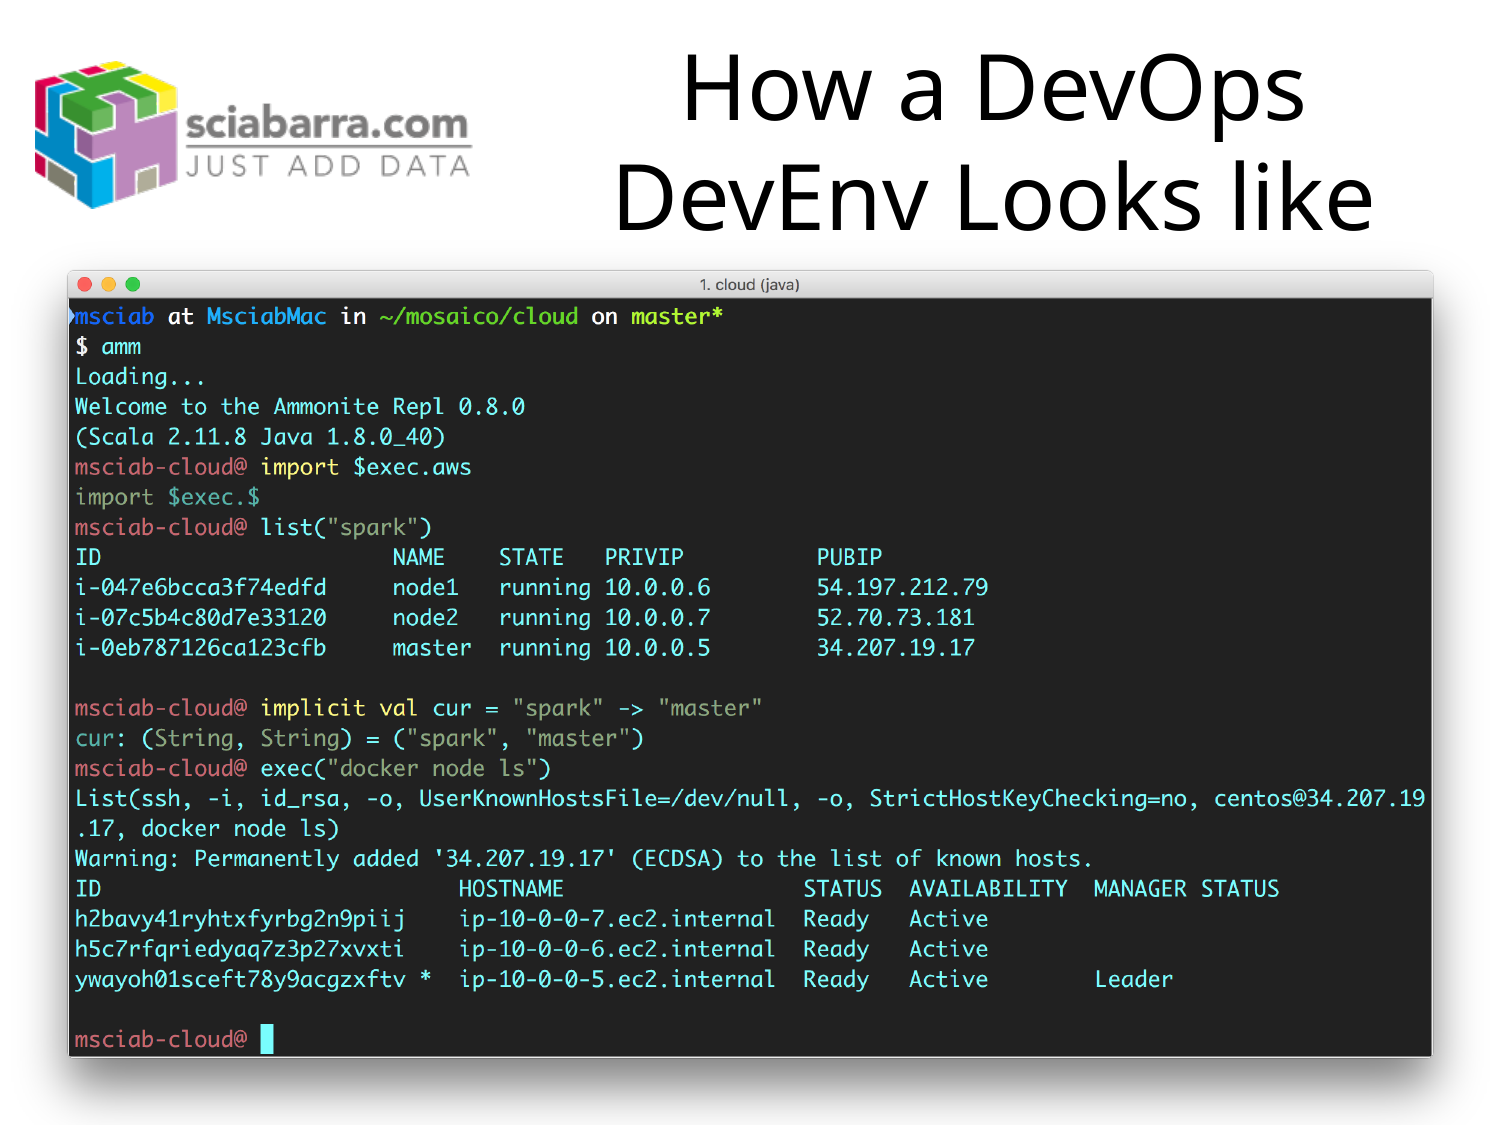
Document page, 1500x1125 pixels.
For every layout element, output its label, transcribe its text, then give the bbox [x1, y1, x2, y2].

picture [0, 232, 1500, 1125]
picture [35, 61, 477, 209]
title How a DevOps DevEnv Looks like [512, 45, 1476, 230]
